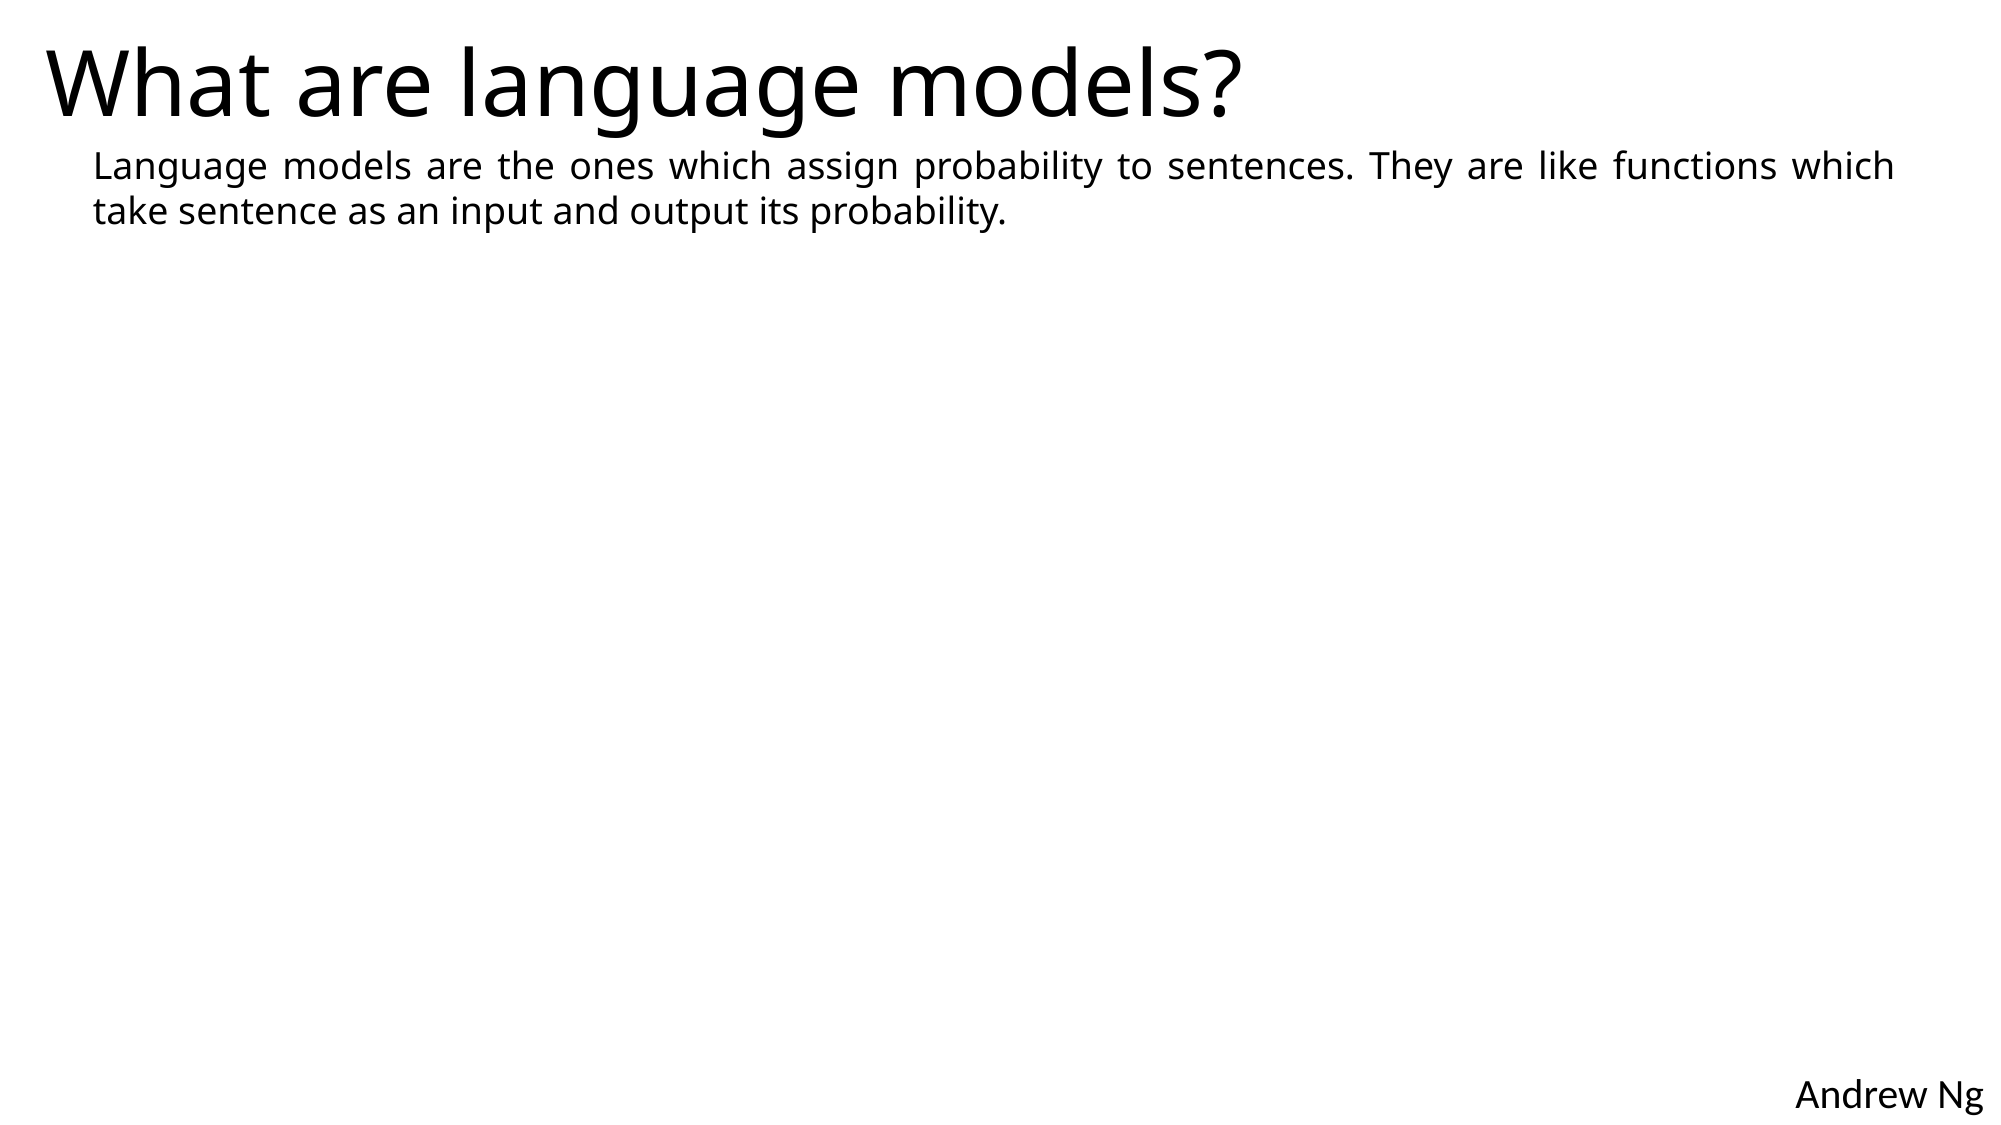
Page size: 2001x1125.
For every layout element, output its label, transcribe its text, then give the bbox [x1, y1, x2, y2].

text_box Language models are the ones which assign probability to sentences. They are like functions which take sentence as an input and output its probability. [78, 135, 1912, 275]
title What are language models? [30, 29, 2000, 248]
